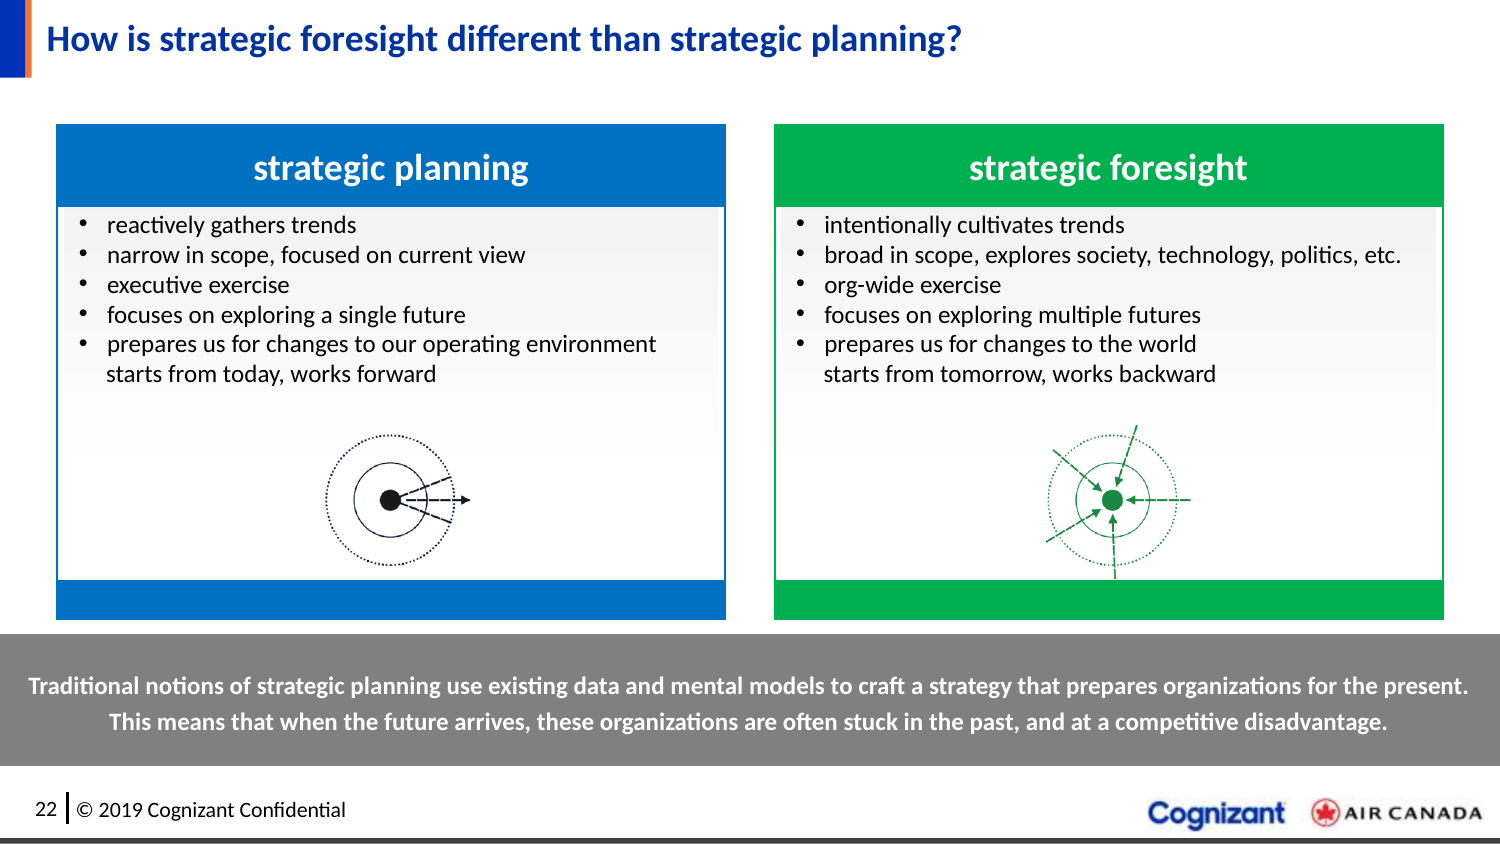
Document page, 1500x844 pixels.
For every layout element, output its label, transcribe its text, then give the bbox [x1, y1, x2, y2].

picture [1147, 797, 1485, 833]
title How is strategic foresight different than strategic planning? [31, 0, 1500, 78]
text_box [0, 124, 1500, 765]
